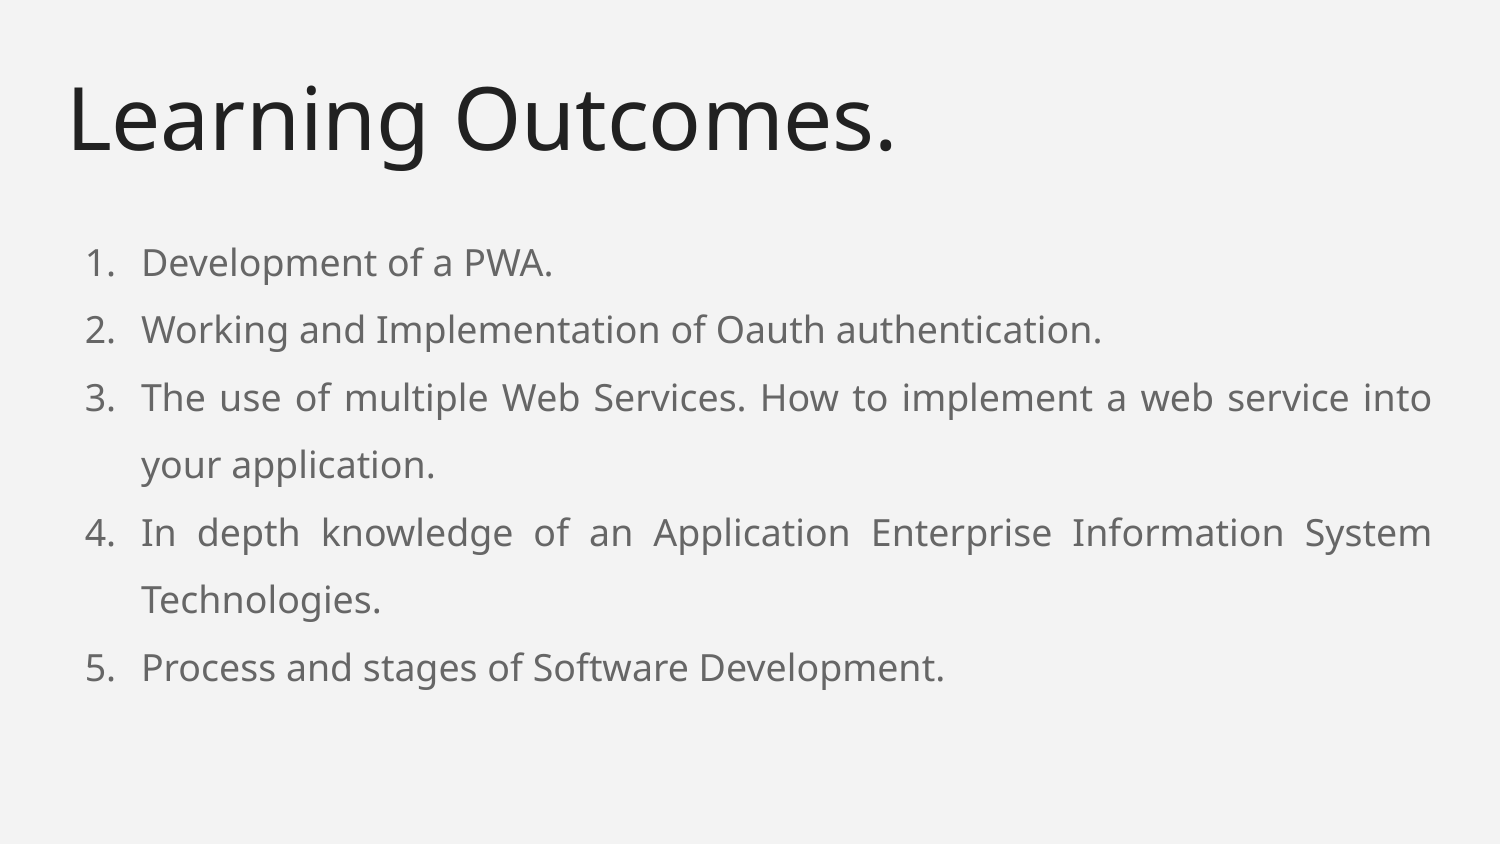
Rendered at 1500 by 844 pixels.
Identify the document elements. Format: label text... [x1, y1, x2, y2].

title Learning Outcomes. [51, 48, 1449, 180]
list Development of a PWA. Working and Implementation of Oauth authentication. The use of multiple Web Services. How to implement a web service into your application. In depth knowledge of an Application Enterprise Information System Technologies. Process and stages of Software Development. [51, 201, 1449, 844]
